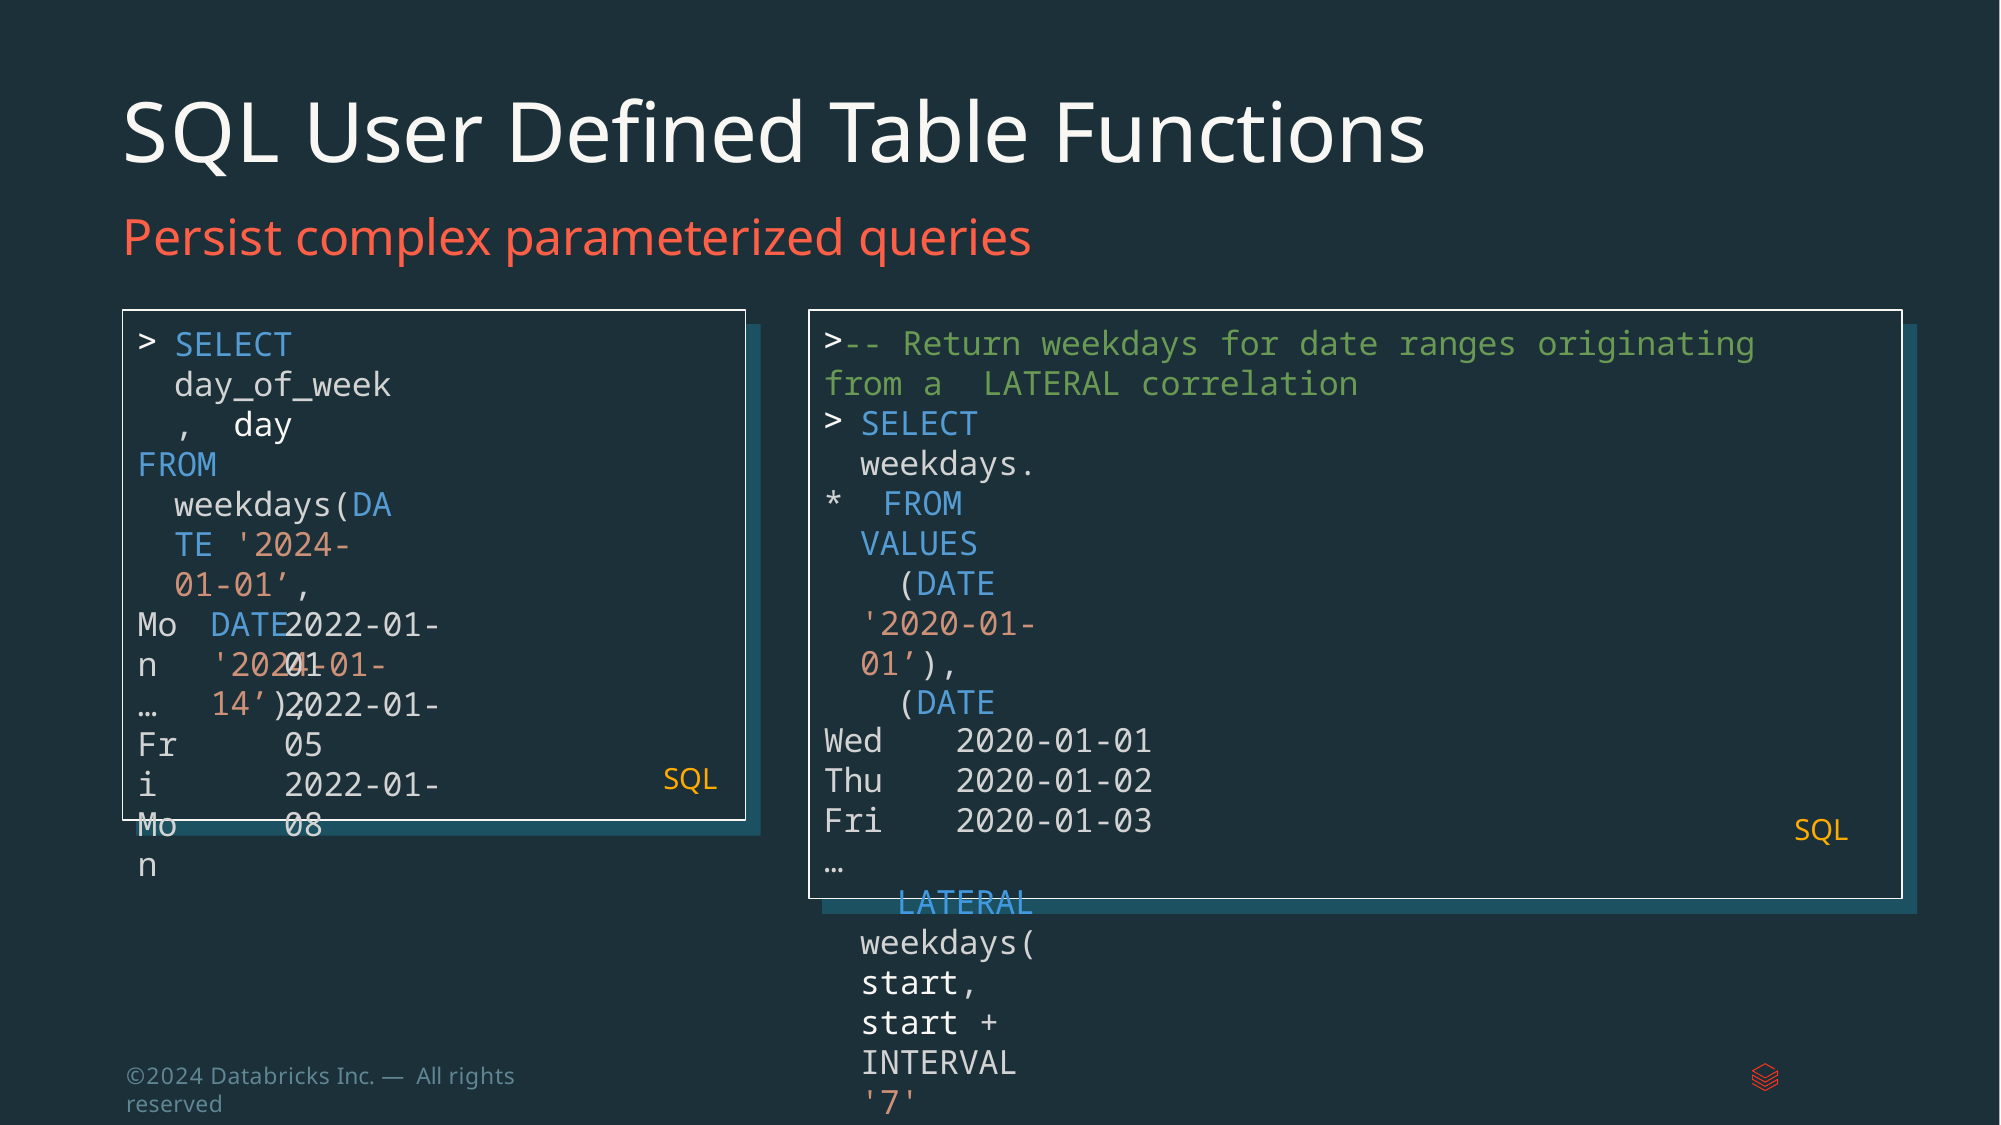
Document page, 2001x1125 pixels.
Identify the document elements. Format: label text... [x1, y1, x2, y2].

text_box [121, 309, 761, 836]
text_box Persist complex parameterized queries [120, 203, 1054, 266]
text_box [807, 309, 1918, 915]
text_box -- Return weekdays for date ranges originating from a LATERAL correlation SELECT weekdays.* FROM VALUES (DATE '2020-01-01’), (DATE '2021-01-01') AS starts(start), LATERAL weekdays(start, start + INTERVAL '7' DAYS); [821, 923, 1830, 1125]
text_box Mon … Fri Mon [135, 844, 195, 883]
title SQL User Defined Table Functions [120, 76, 1458, 267]
footer ©2024 Databricks Inc. — All rights reserved [123, 1059, 586, 1125]
